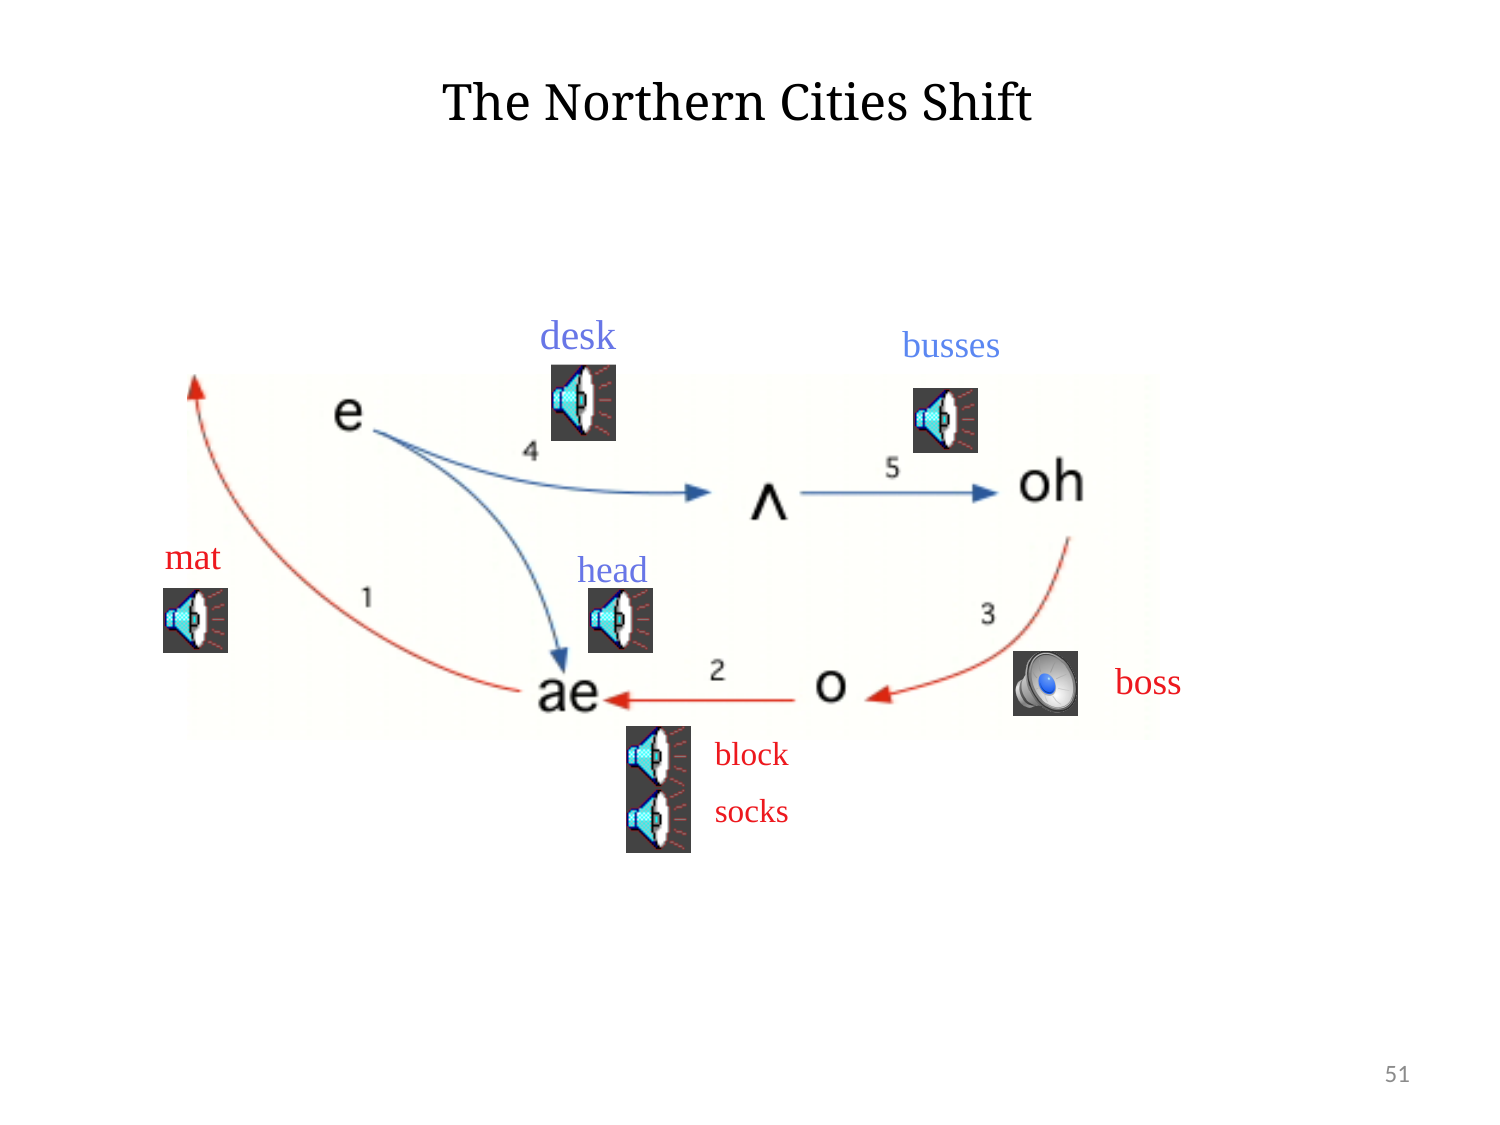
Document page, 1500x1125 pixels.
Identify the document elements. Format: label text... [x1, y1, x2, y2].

picture [912, 387, 980, 455]
picture [162, 587, 230, 655]
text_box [187, 262, 1276, 791]
picture [587, 587, 655, 655]
title The Northern Cities Shift [99, 37, 1375, 163]
picture [549, 362, 617, 442]
picture [624, 724, 692, 855]
slide_number 51 [1074, 1042, 1425, 1103]
text_box block socks [699, 799, 875, 837]
picture [1012, 649, 1080, 717]
text_box mat [150, 524, 182, 585]
